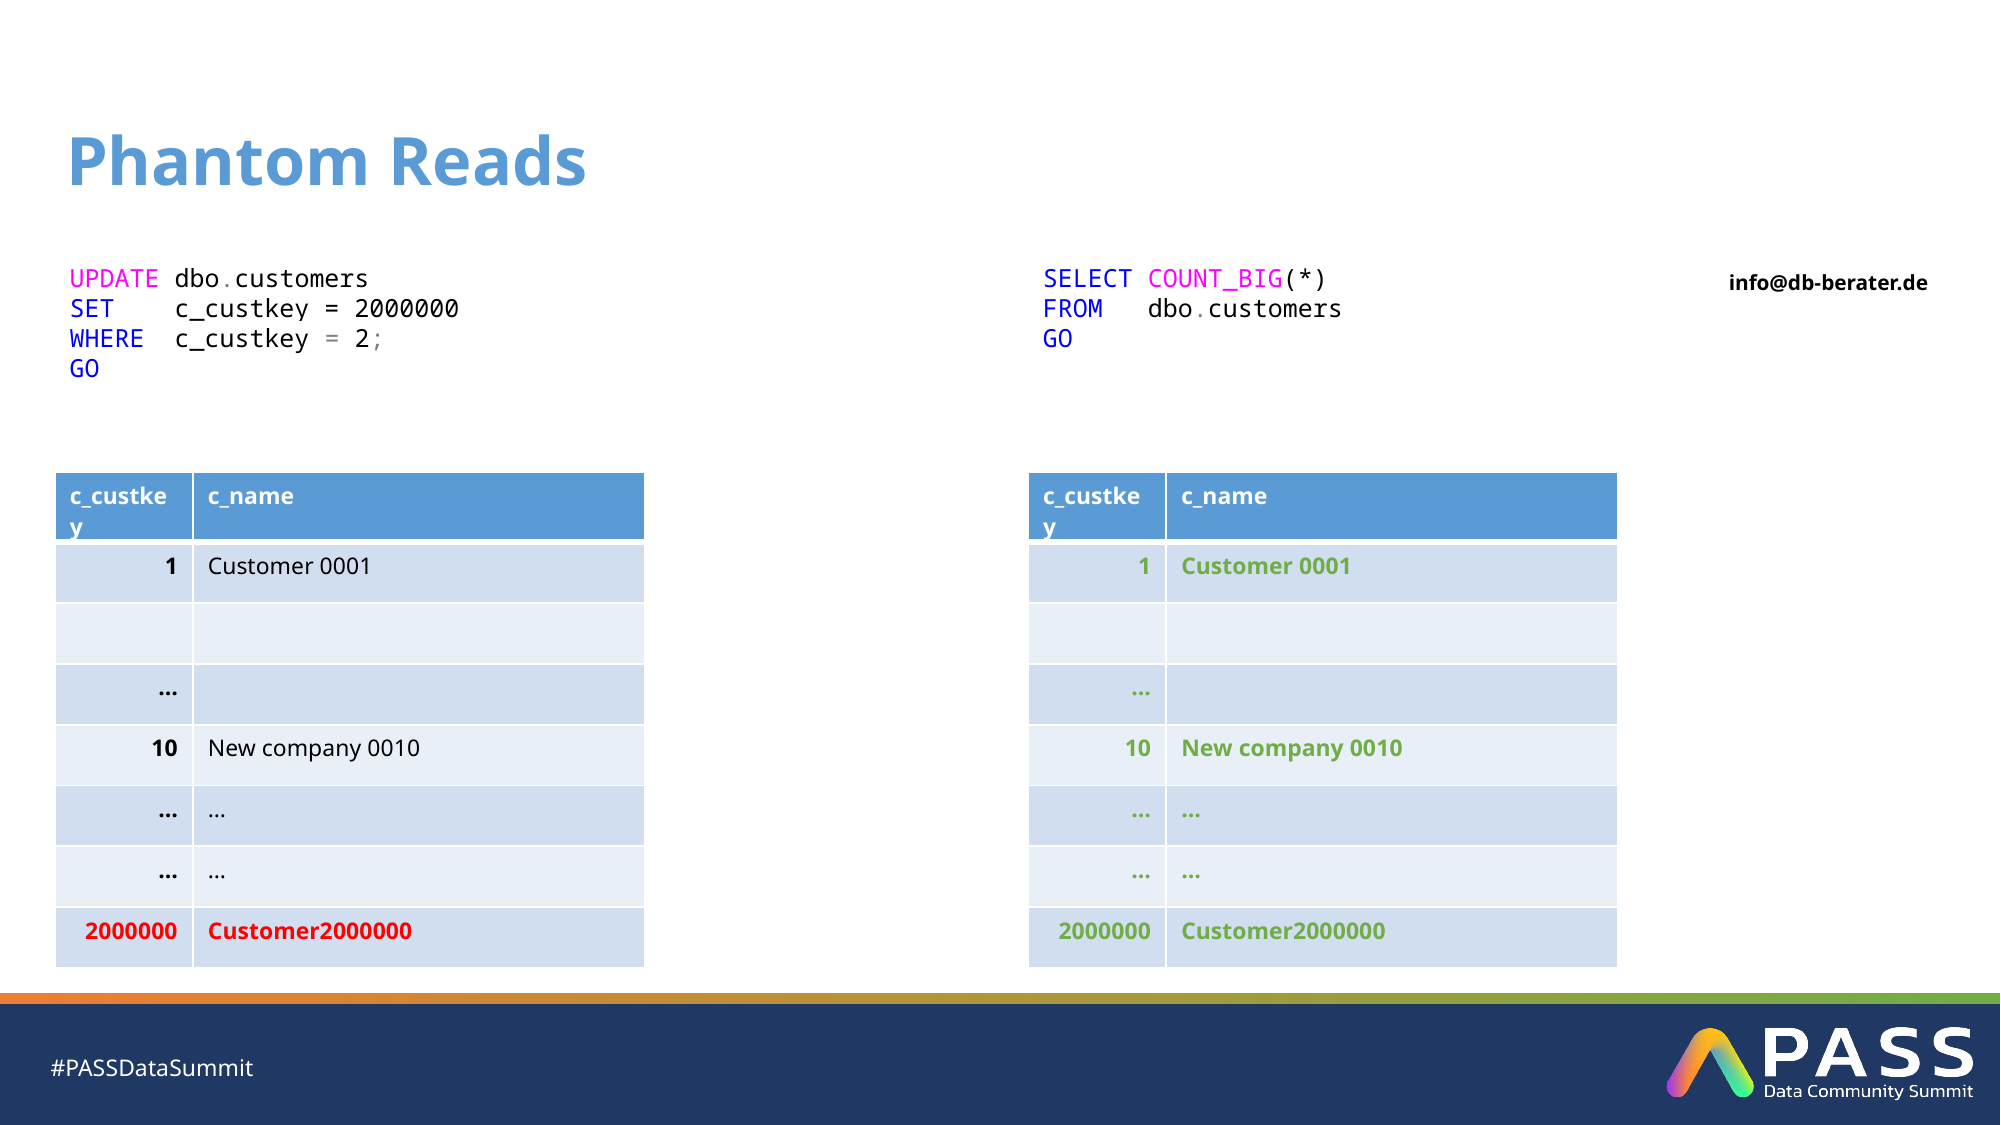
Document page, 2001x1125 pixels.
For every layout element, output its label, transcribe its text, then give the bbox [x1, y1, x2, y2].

table_cell … [1167, 786, 1617, 845]
table_cell … [1029, 786, 1165, 845]
table_cell 1 [56, 545, 192, 602]
table_cell 2000000 [1029, 908, 1165, 967]
table_header c_name [1167, 473, 1617, 539]
table_cell New company 0010 [194, 726, 644, 785]
table_cell New company 0010 [1167, 726, 1617, 785]
table_header c_name [194, 473, 644, 539]
table_cell 1 [1029, 545, 1165, 602]
table_cell … [56, 665, 192, 724]
text_box UPDATE dbo.customers SET c_custkey = 2000000 WHERE c_custkey = 2; GO [54, 255, 643, 390]
table_cell [56, 604, 192, 663]
table_cell Customer 0001 [1167, 545, 1617, 602]
table_cell 10 [56, 726, 192, 785]
table_header c_custkey [56, 473, 192, 539]
table_cell Customer2000000 [194, 908, 644, 967]
table_cell 2000000 [56, 908, 192, 967]
table_cell … [194, 786, 644, 845]
table_header c_custkey [1029, 473, 1165, 539]
picture [1662, 1025, 1977, 1103]
table_cell Customer2000000 [1167, 908, 1617, 967]
table_cell [194, 665, 644, 724]
table_cell … [194, 847, 644, 906]
table_cell 10 [1029, 726, 1165, 785]
table_cell … [56, 786, 192, 845]
table_cell [1167, 665, 1617, 724]
table_cell … [1167, 847, 1617, 906]
text_box SELECT COUNT_BIG(*) FROM dbo.customers GO [1028, 255, 1824, 361]
table_cell … [1029, 847, 1165, 906]
table_cell [194, 604, 644, 663]
table_cell [1029, 604, 1165, 663]
table_cell … [56, 847, 192, 906]
table_cell Customer 0001 [194, 545, 644, 602]
table_cell … [1029, 665, 1165, 724]
table_cell [1167, 604, 1617, 663]
title Phantom Reads [54, 72, 1473, 256]
